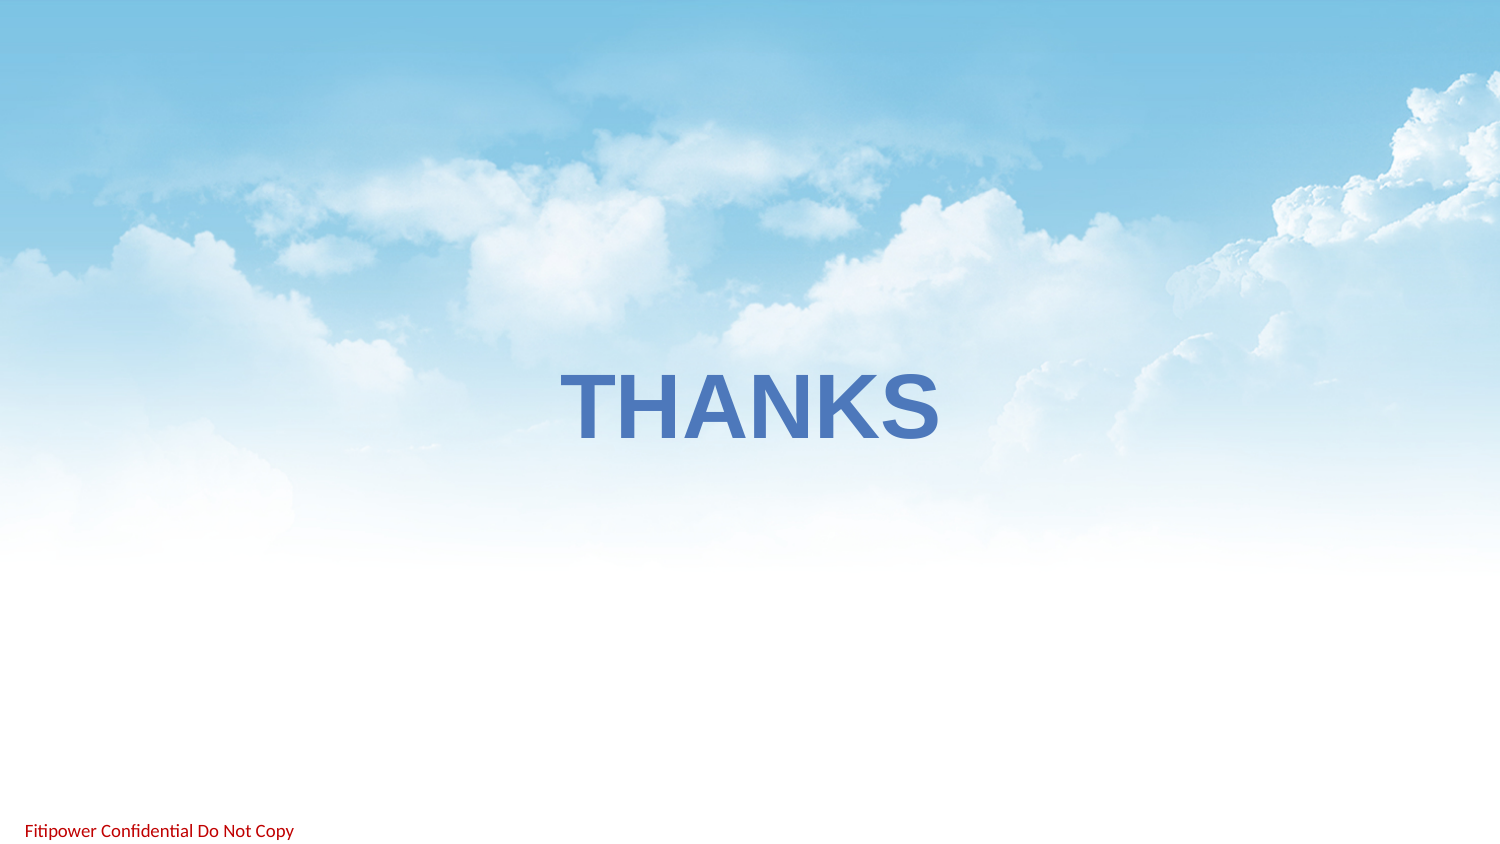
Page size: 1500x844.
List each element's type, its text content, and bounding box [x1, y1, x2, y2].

text_box THANKS [545, 339, 957, 464]
picture [0, 0, 1500, 844]
